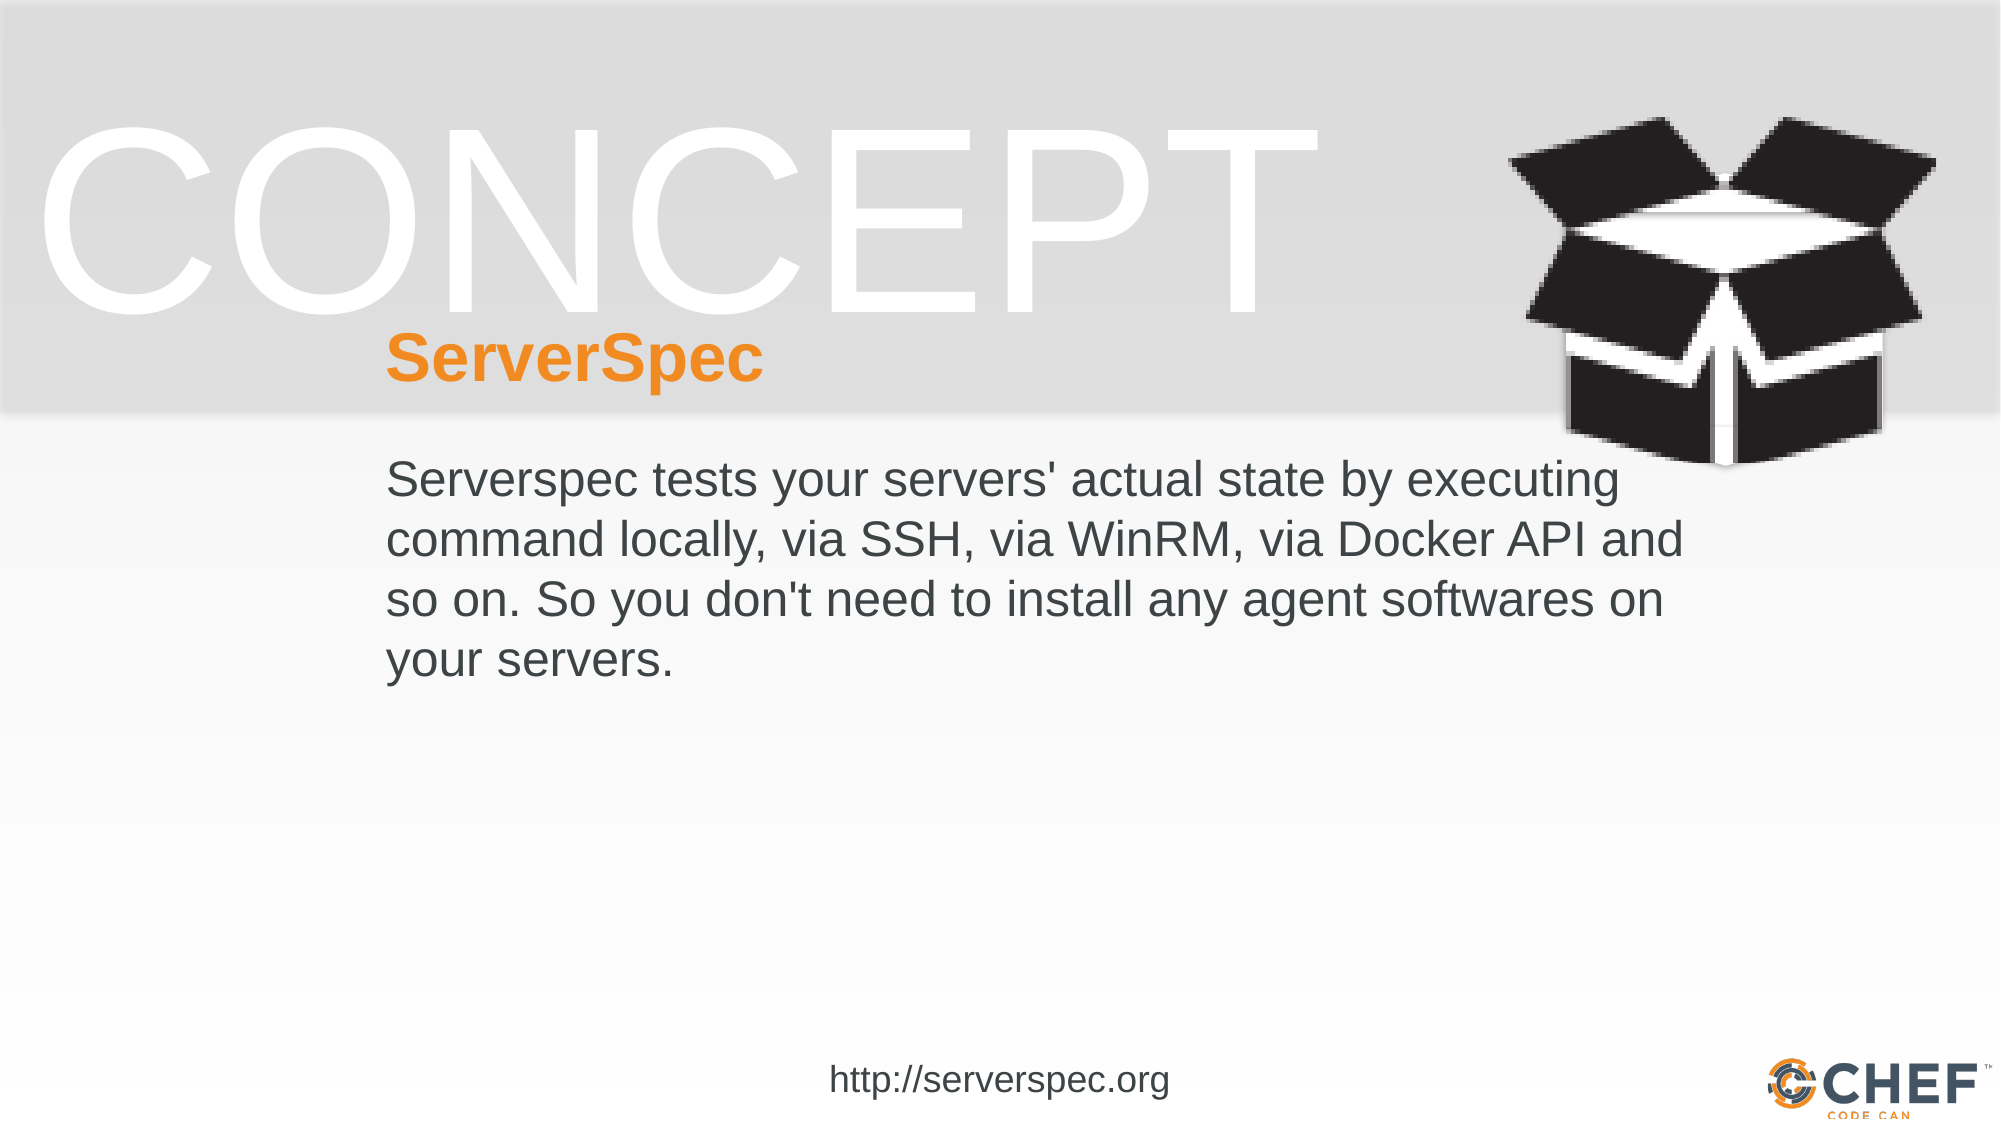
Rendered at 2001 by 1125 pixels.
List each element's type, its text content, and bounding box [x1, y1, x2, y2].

title ServerSpec [370, 307, 1721, 412]
subtitle Serverspec tests your servers' actual state by executing command locally, via SSH, via WinRM, via Docker API and so on. So you don't need to install any agent softwares on your servers. [370, 431, 1721, 844]
list http://serverspec.org [451, 1045, 1549, 1110]
